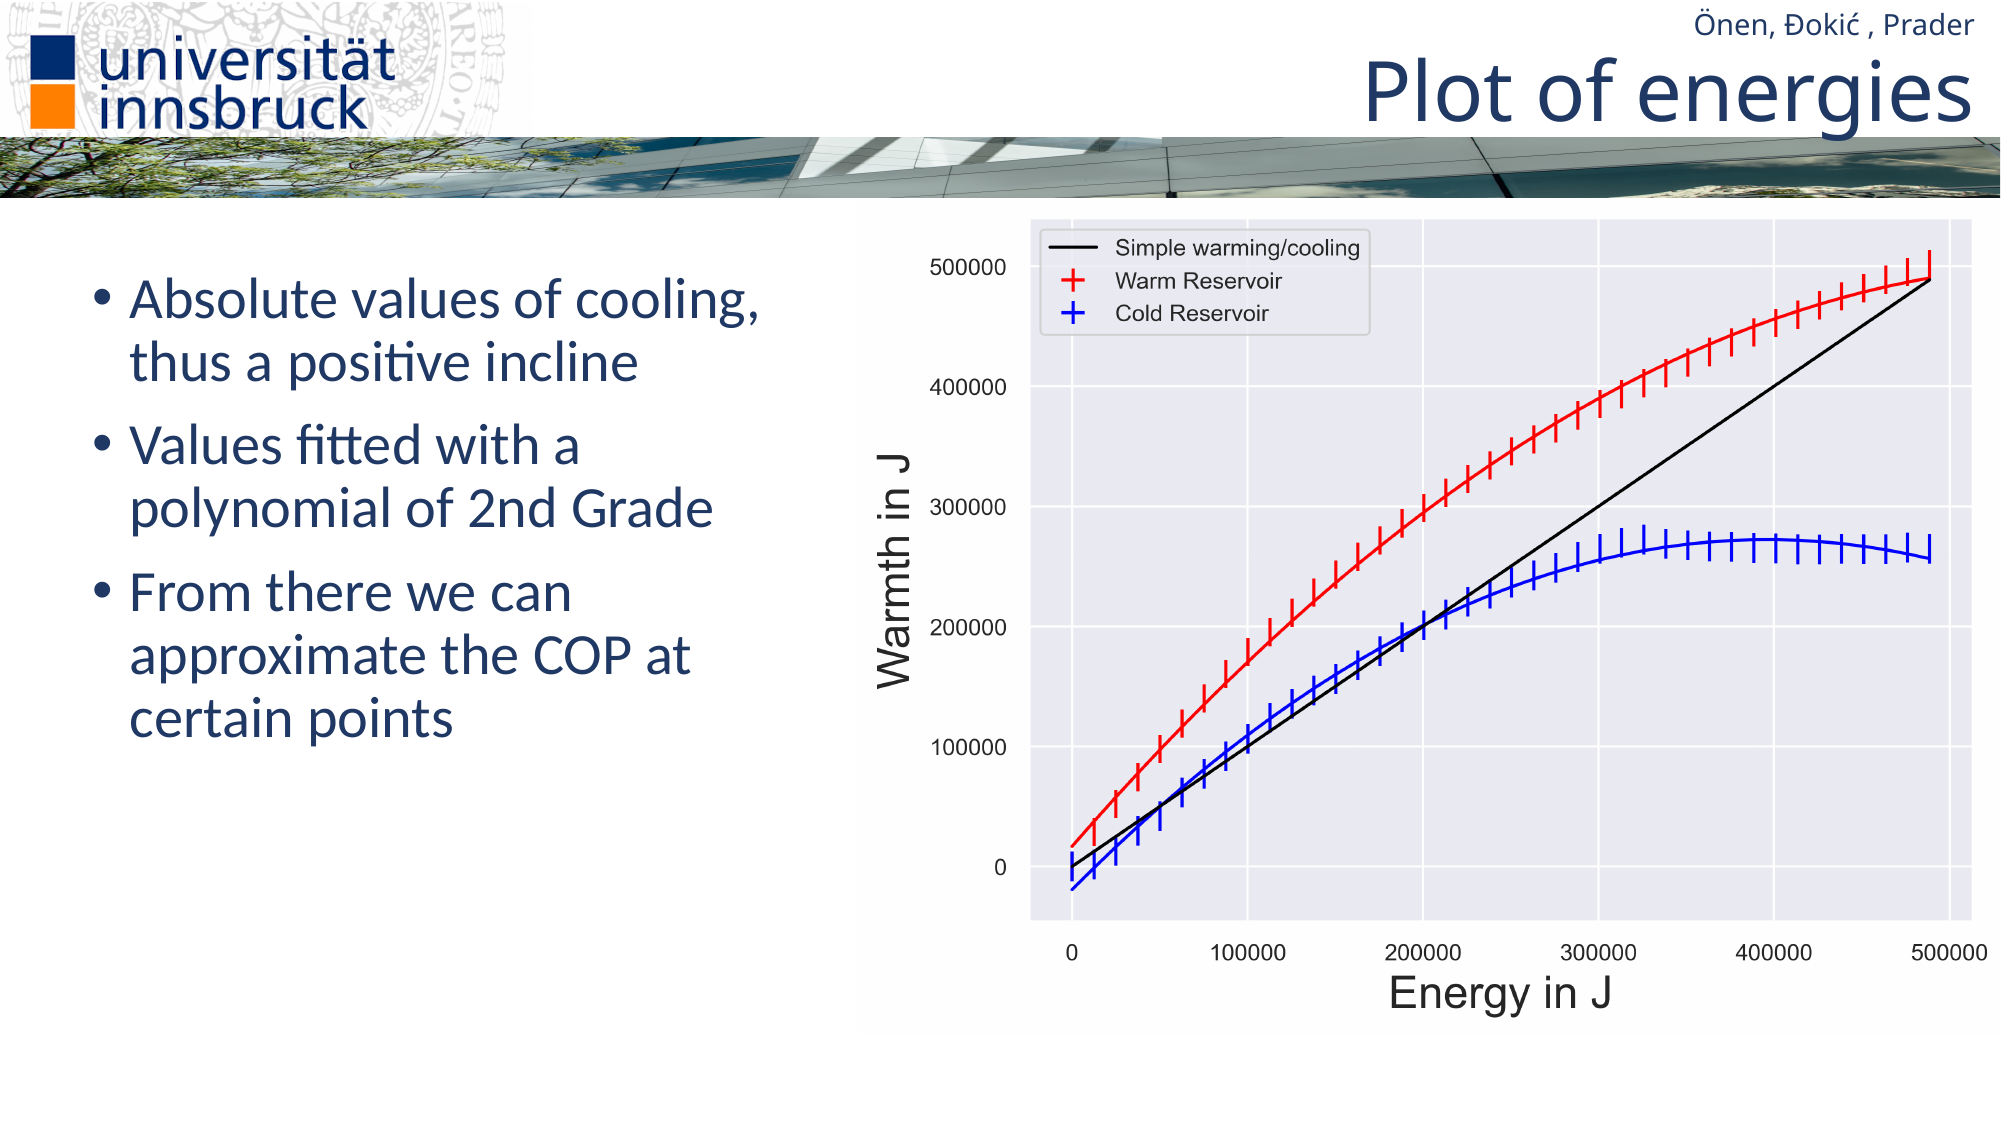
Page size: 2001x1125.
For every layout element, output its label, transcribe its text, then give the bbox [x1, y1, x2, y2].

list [858, 199, 2000, 1036]
title Plot of energies [632, 40, 1990, 150]
picture [0, 24, 2001, 198]
text_box Absolute values of cooling, thus a positive incline Values fitted with a polynomial of 2nd Grade From there we can approximate the COP at certain points [77, 260, 858, 971]
